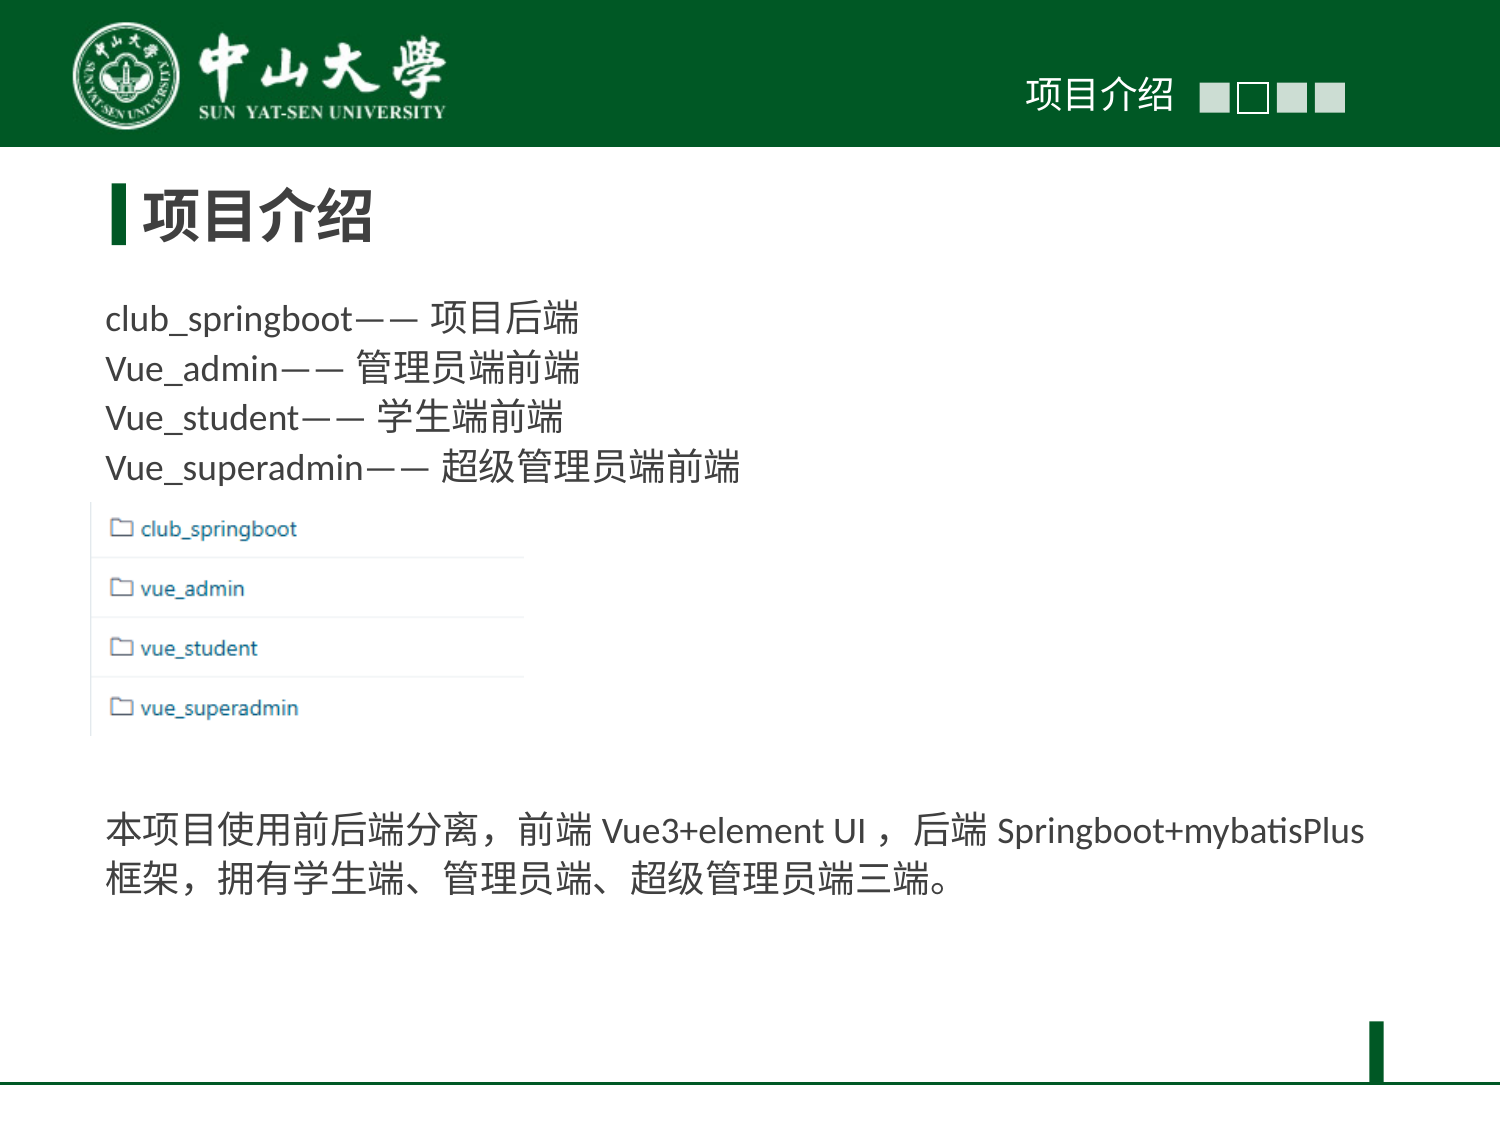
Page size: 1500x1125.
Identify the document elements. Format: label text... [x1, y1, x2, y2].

text_box [111, 182, 127, 246]
text_box [1237, 82, 1269, 114]
text_box 本项目使用前后端分离，前端Vue3+element UI，后端Springboot+mybatisPlus框架，拥有学生端、管理员端、超级管理员端三端。 [90, 793, 1410, 908]
picture [90, 502, 524, 736]
text_box [1276, 82, 1308, 114]
text_box 项目介绍 [127, 171, 391, 257]
text_box [0, 0, 1500, 148]
text_box [1198, 82, 1231, 114]
text_box club_springboot——项目后端 Vue_admin——管理员端前端 Vue_student——学生端前端 Vue_superadmin——超级管理员端前端 [90, 282, 1410, 496]
text_box 项目介绍 [1010, 63, 1190, 124]
picture [45, 0, 465, 147]
text_box [1314, 82, 1346, 114]
text_box [1368, 1020, 1385, 1083]
